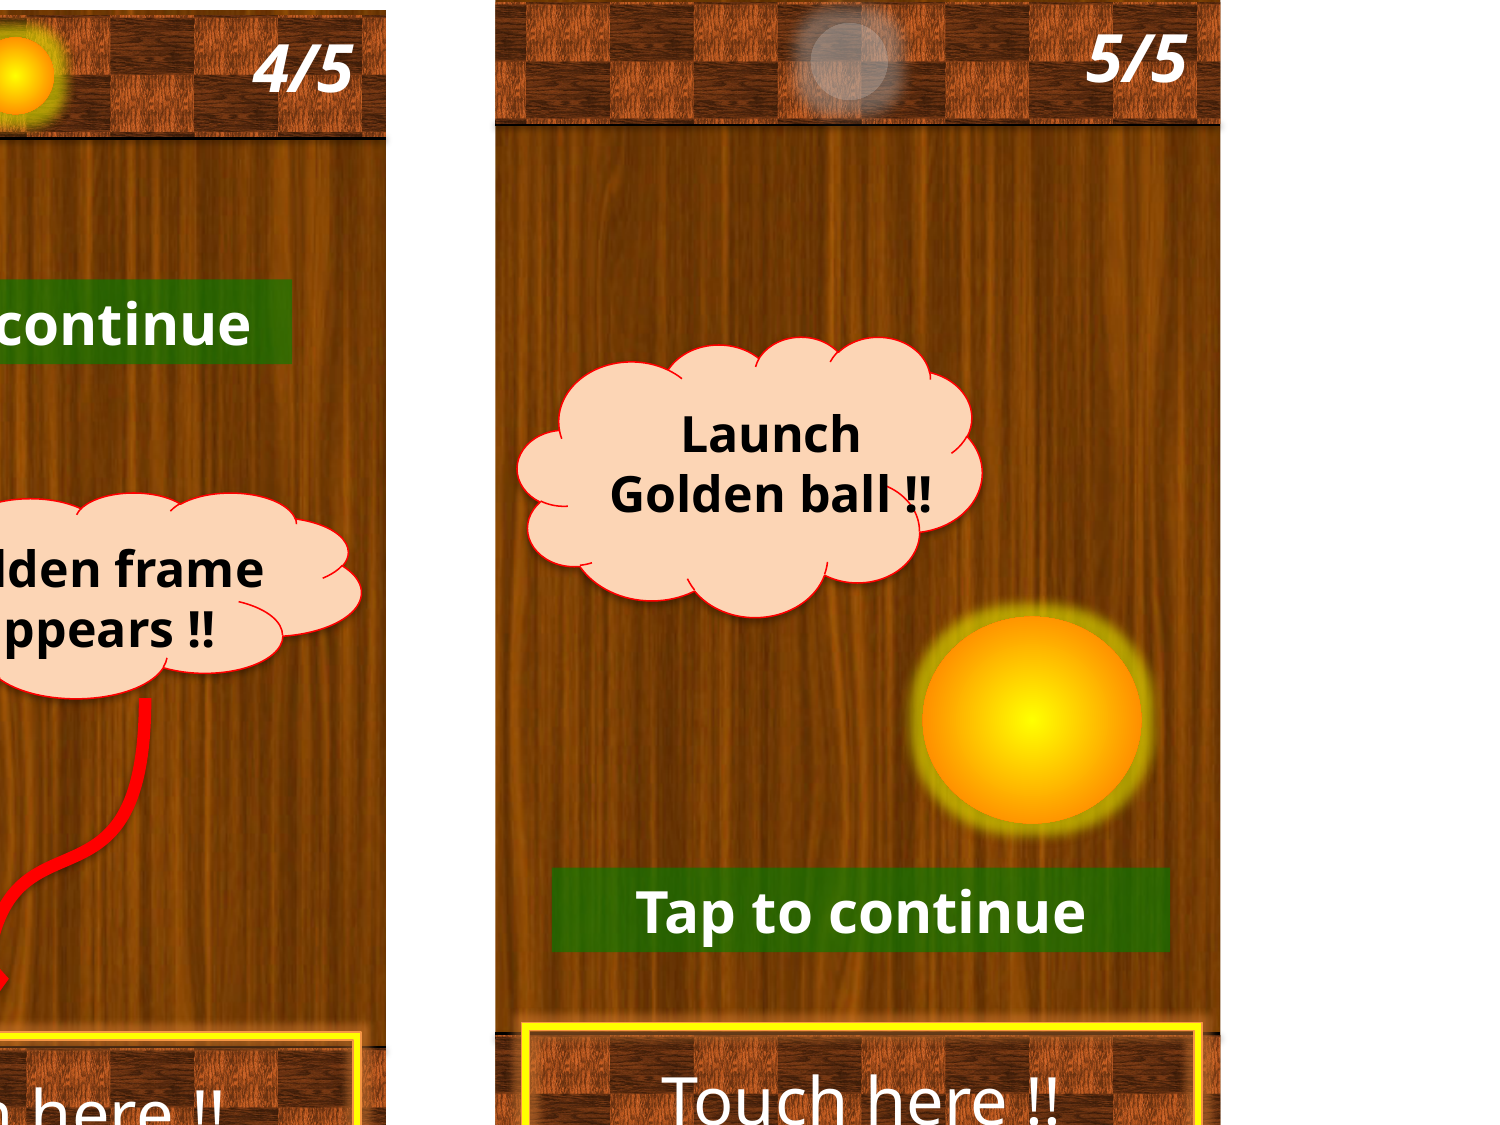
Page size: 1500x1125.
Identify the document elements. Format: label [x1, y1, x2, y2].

text_box [494, 0, 1221, 1125]
text_box [0, 0, 389, 1125]
